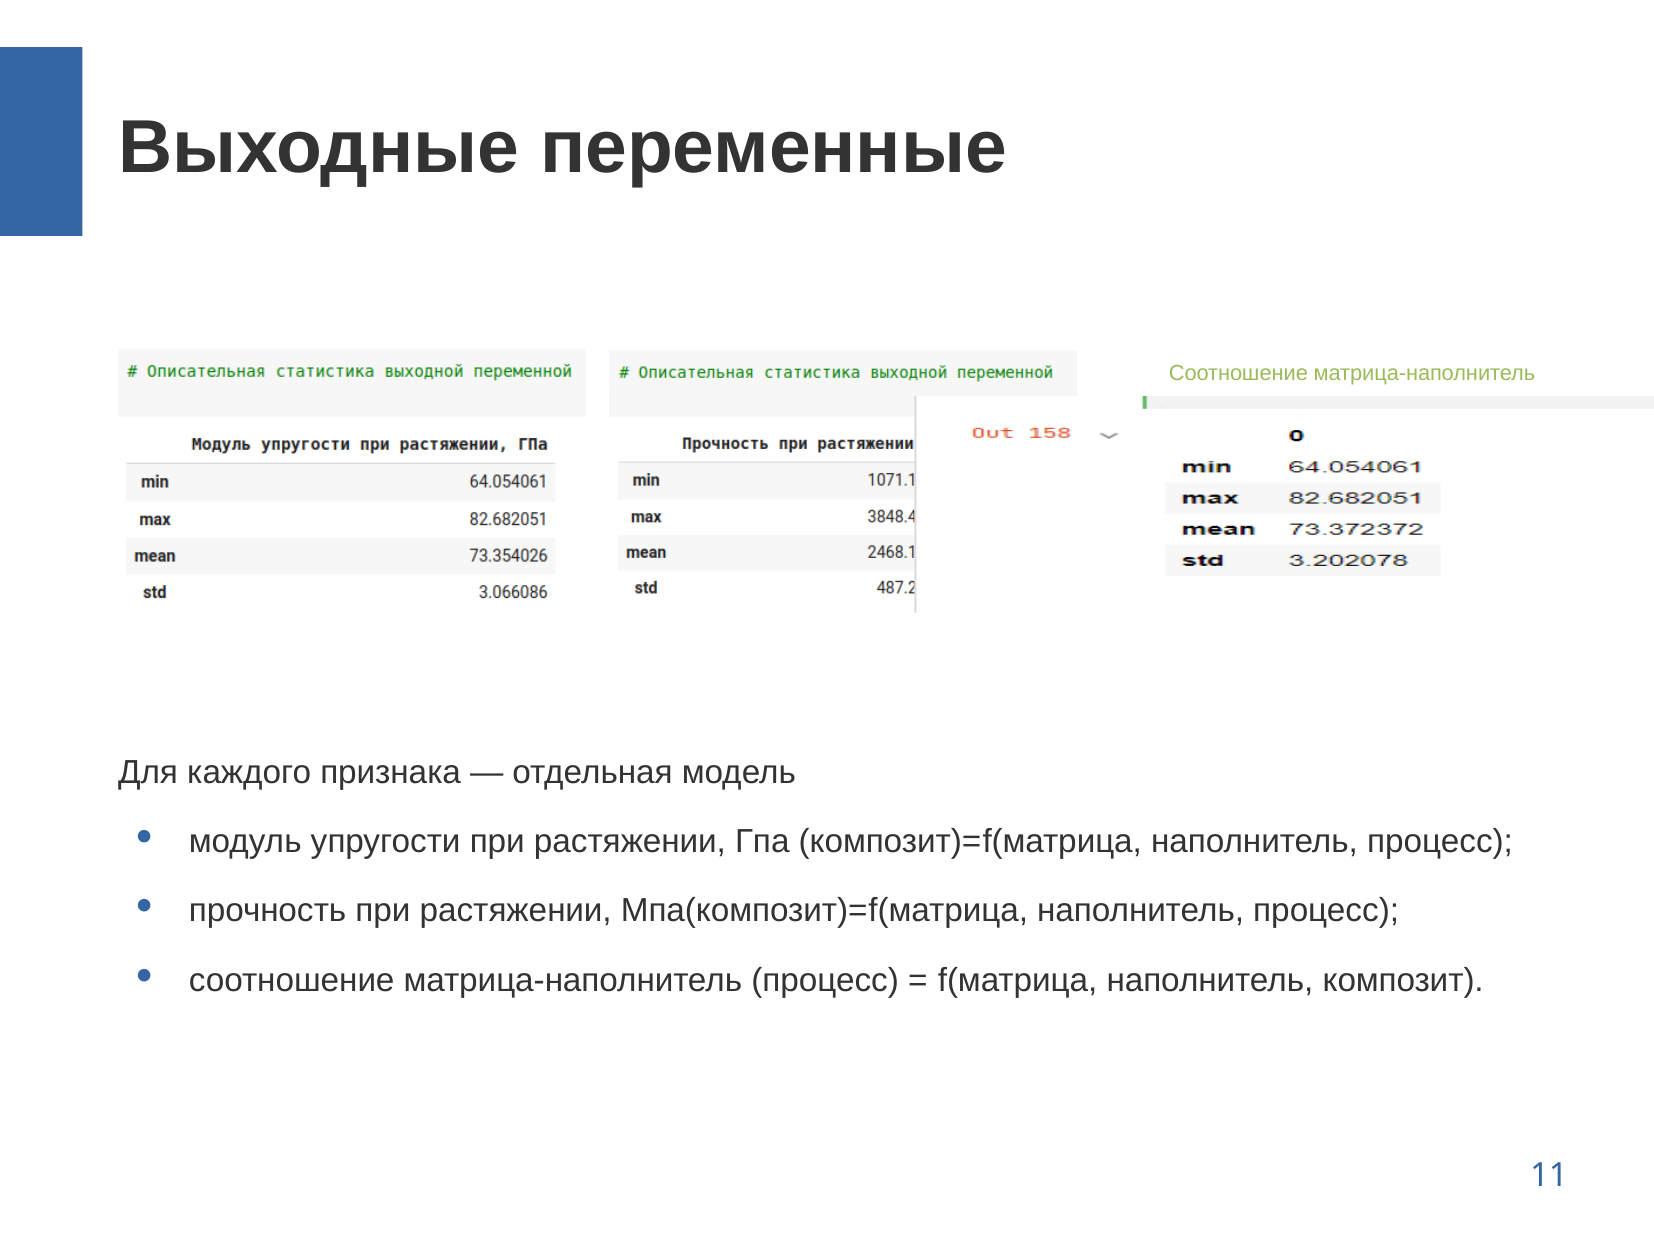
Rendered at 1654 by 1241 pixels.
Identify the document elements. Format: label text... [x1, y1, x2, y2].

text_box Выходные переменные [118, 49, 1571, 236]
picture [608, 347, 1654, 614]
text_box Соотношение матрица-наполнитель [1154, 351, 1571, 393]
text_box Для каждого признака — отдельная модель модуль упругости при растяжении, Гпа (композит)=f(матрица, наполнитель, процесс); прочность при растяжении, Мпа(композит)=f(матрица, наполнитель, процесс); соотношение матрица-наполнитель (процесс) = f(матрица, наполнитель, композит). [118, 655, 1571, 1093]
picture [117, 344, 586, 617]
